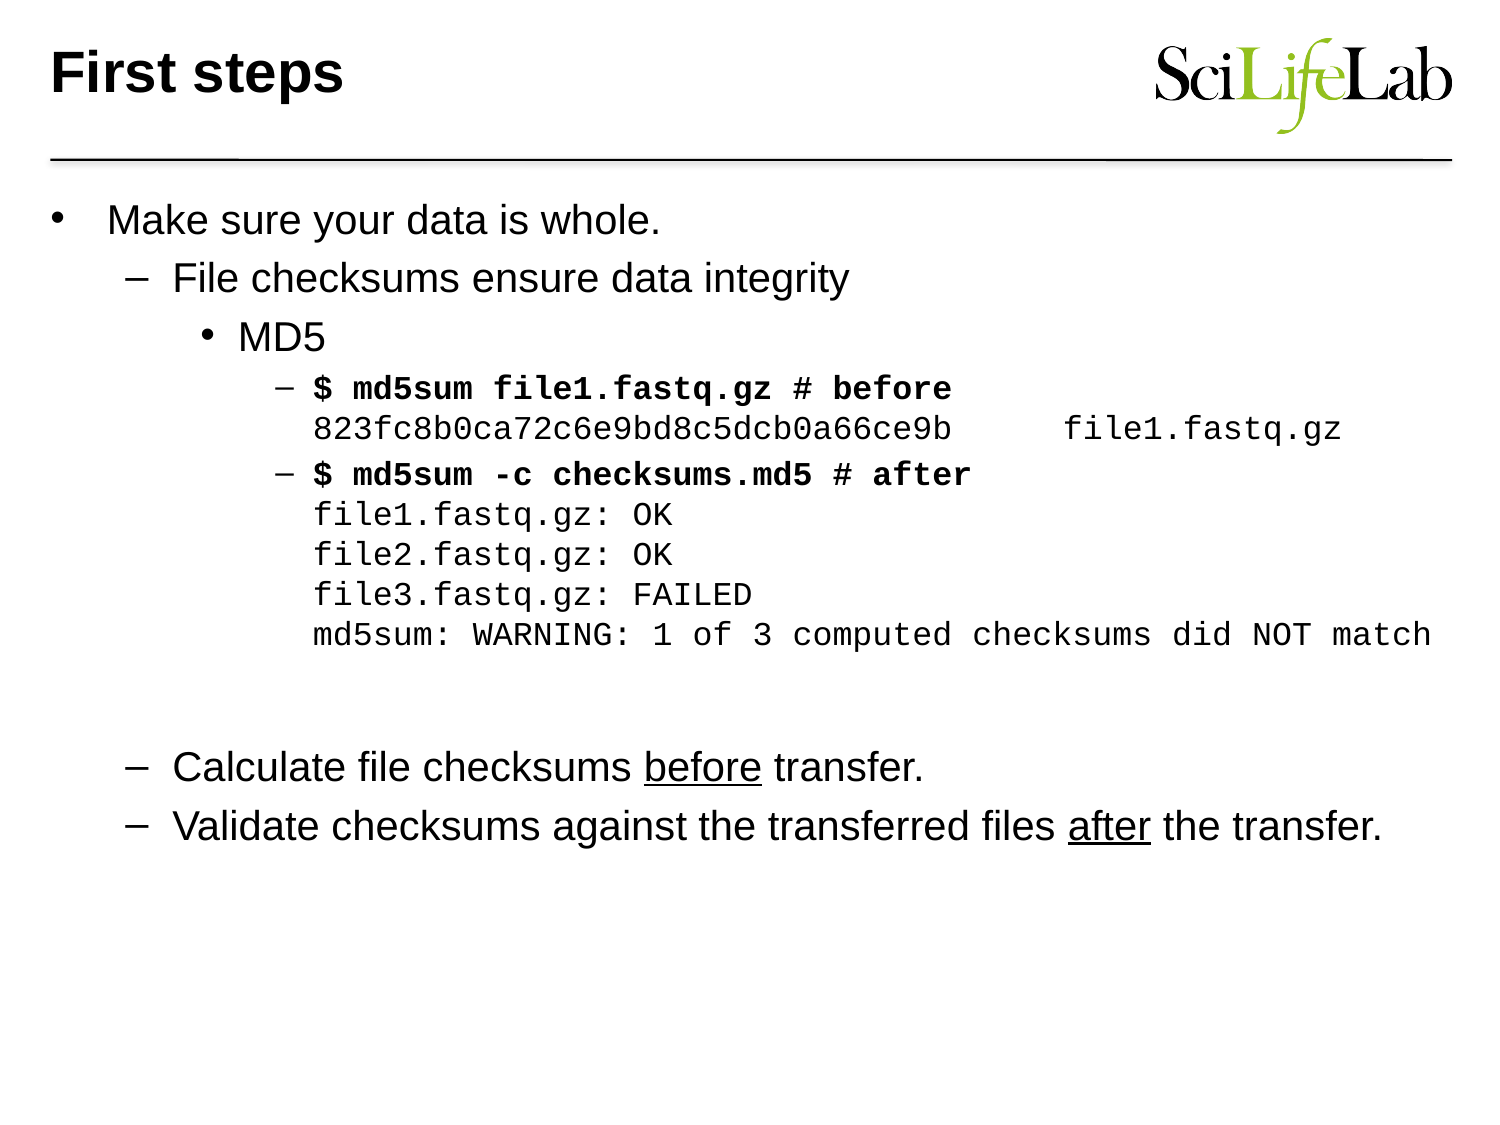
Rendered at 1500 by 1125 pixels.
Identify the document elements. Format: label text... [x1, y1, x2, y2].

title First steps [50, 34, 1452, 139]
list Make sure your data is whole. File checksums ensure data integrity MD5 $ md5sum file1.fastq.gz # before 823fc8b0ca72c6e9bd8c5dcb0a66ce9b file1.fastq.gz $ md5sum -c checksums.md5 # after file1.fastq.gz: OK file2.fastq.gz: OK file3.fastq.gz: FAILED md5sum: WARNING: 1 of 3 computed checksums did NOT match Calculate file checksums before transfer. Validate checksums against the transferred files after the transfer. [50, 192, 1452, 1005]
